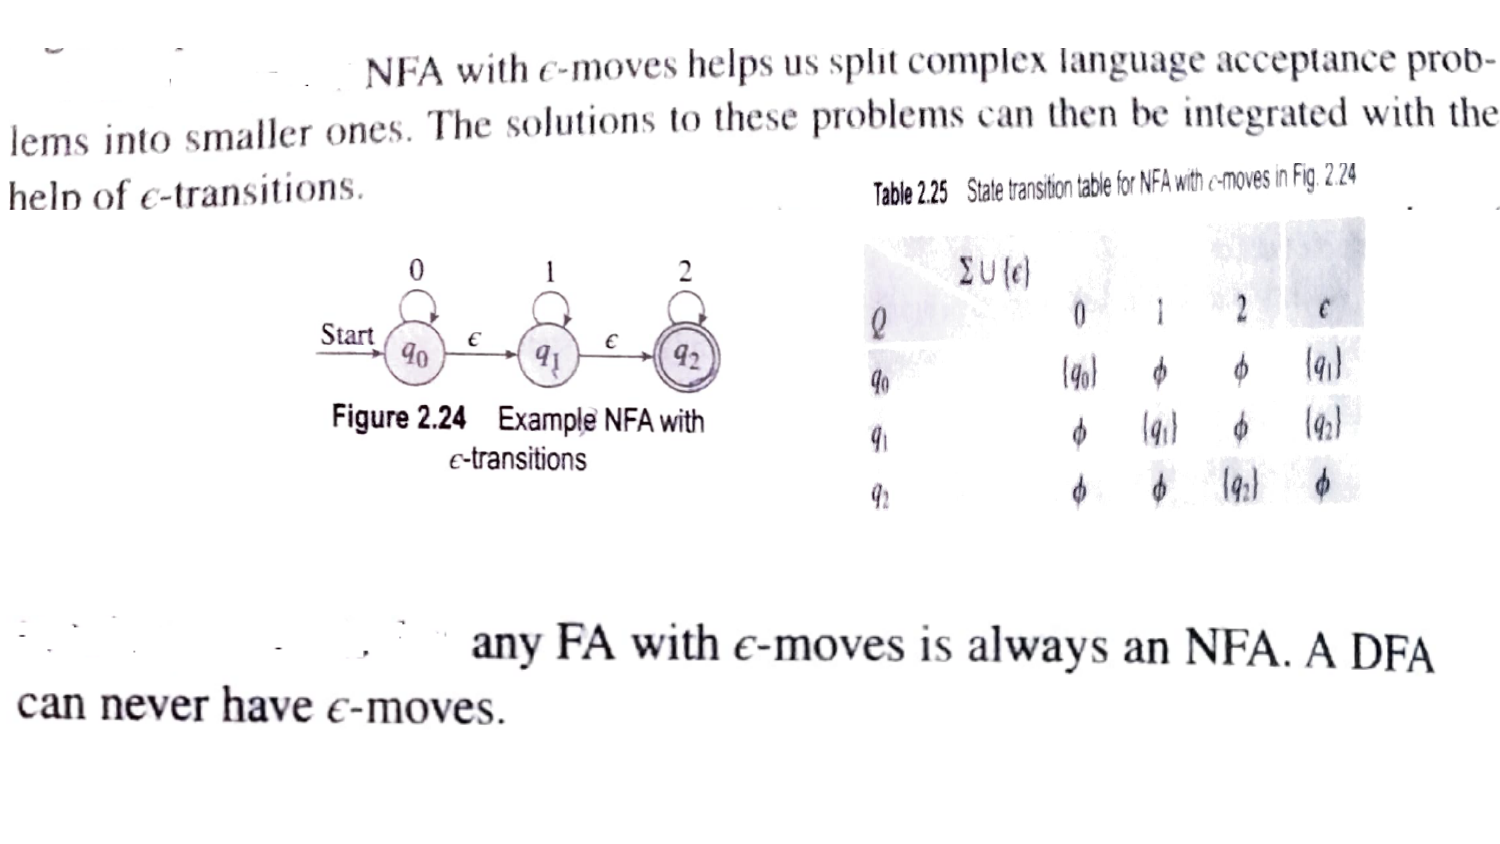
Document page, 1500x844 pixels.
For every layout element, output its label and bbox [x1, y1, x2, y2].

picture [9, 48, 1500, 526]
picture [4, 615, 1444, 736]
picture [294, 242, 739, 478]
